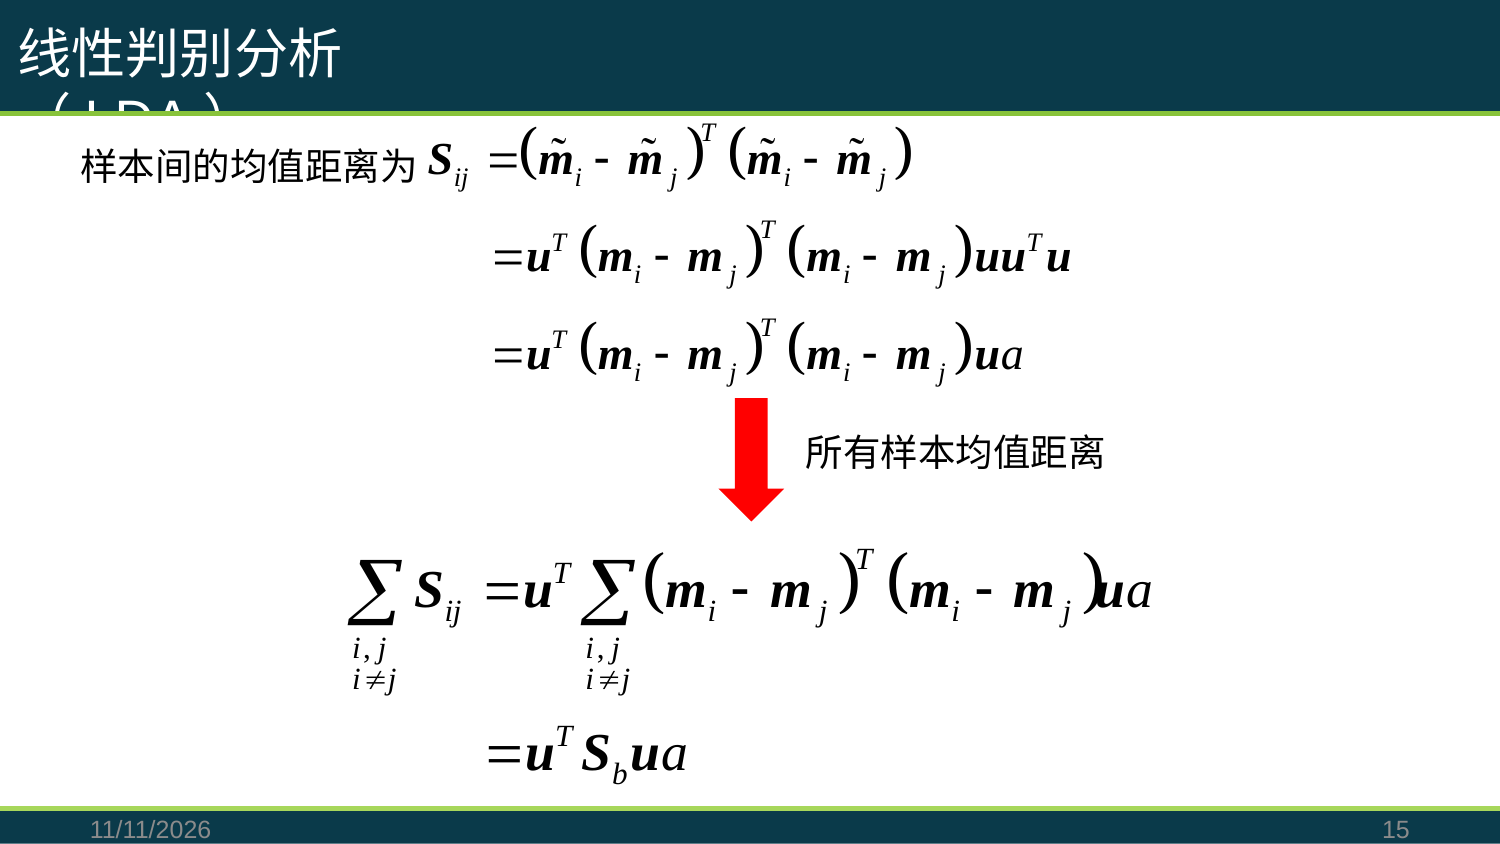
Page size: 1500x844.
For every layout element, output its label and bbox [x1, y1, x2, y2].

text_box [418, 110, 1082, 399]
text_box [339, 535, 1164, 795]
text_box [0, 0, 1500, 844]
